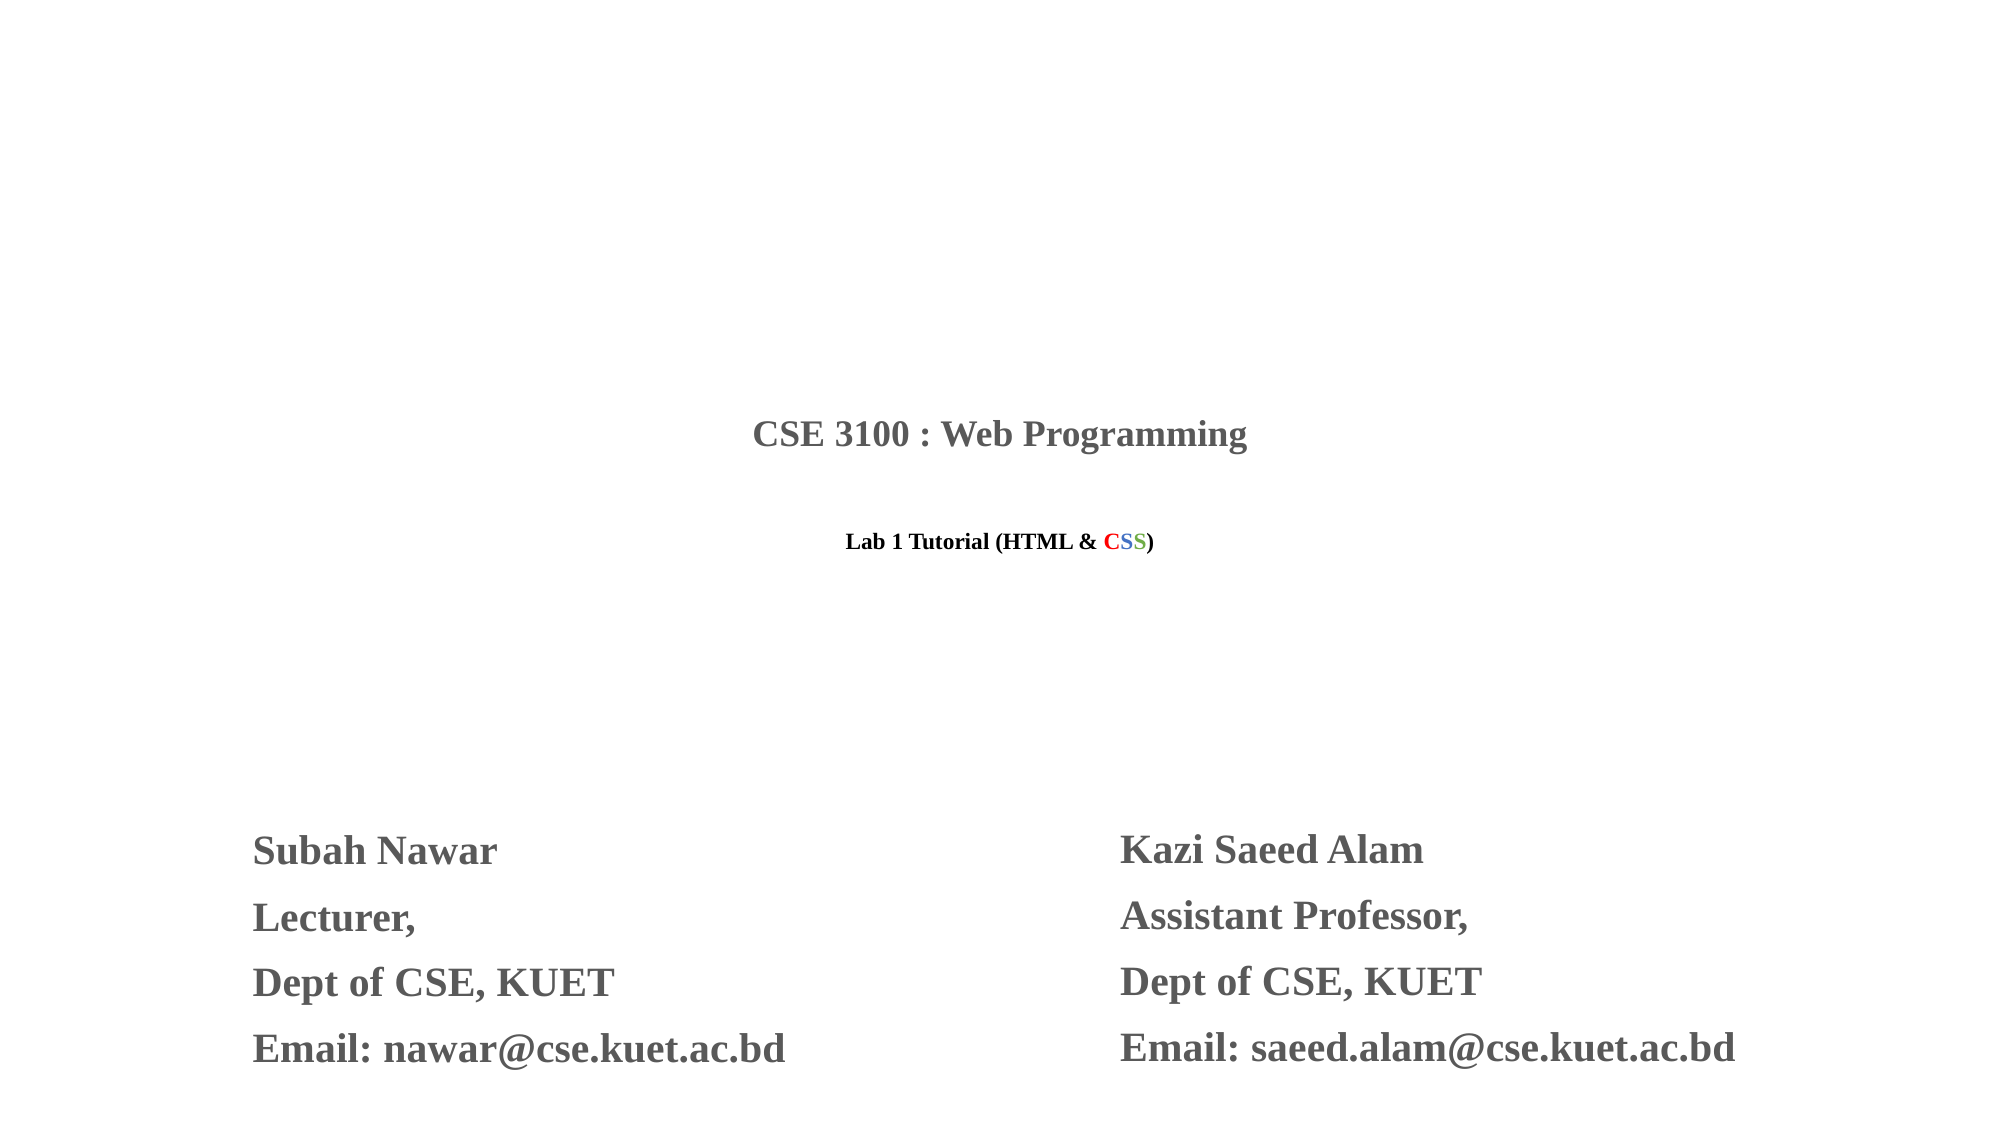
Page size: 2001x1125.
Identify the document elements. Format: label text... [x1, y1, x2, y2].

text_box CSE 3100 : Web Programming [249, 365, 1750, 463]
title Lab 1 Tutorial (HTML & CSS) [249, 465, 1750, 563]
text_box Kazi Saeed Alam Assistant Professor, Dept of CSE, KUET Email: saeed.alam@cse.kuet.ac.bd [1105, 820, 1763, 1092]
subtitle Subah Nawar Lecturer, Dept of CSE, KUET Email: nawar@cse.kuet.ac.bd [237, 821, 1013, 1094]
